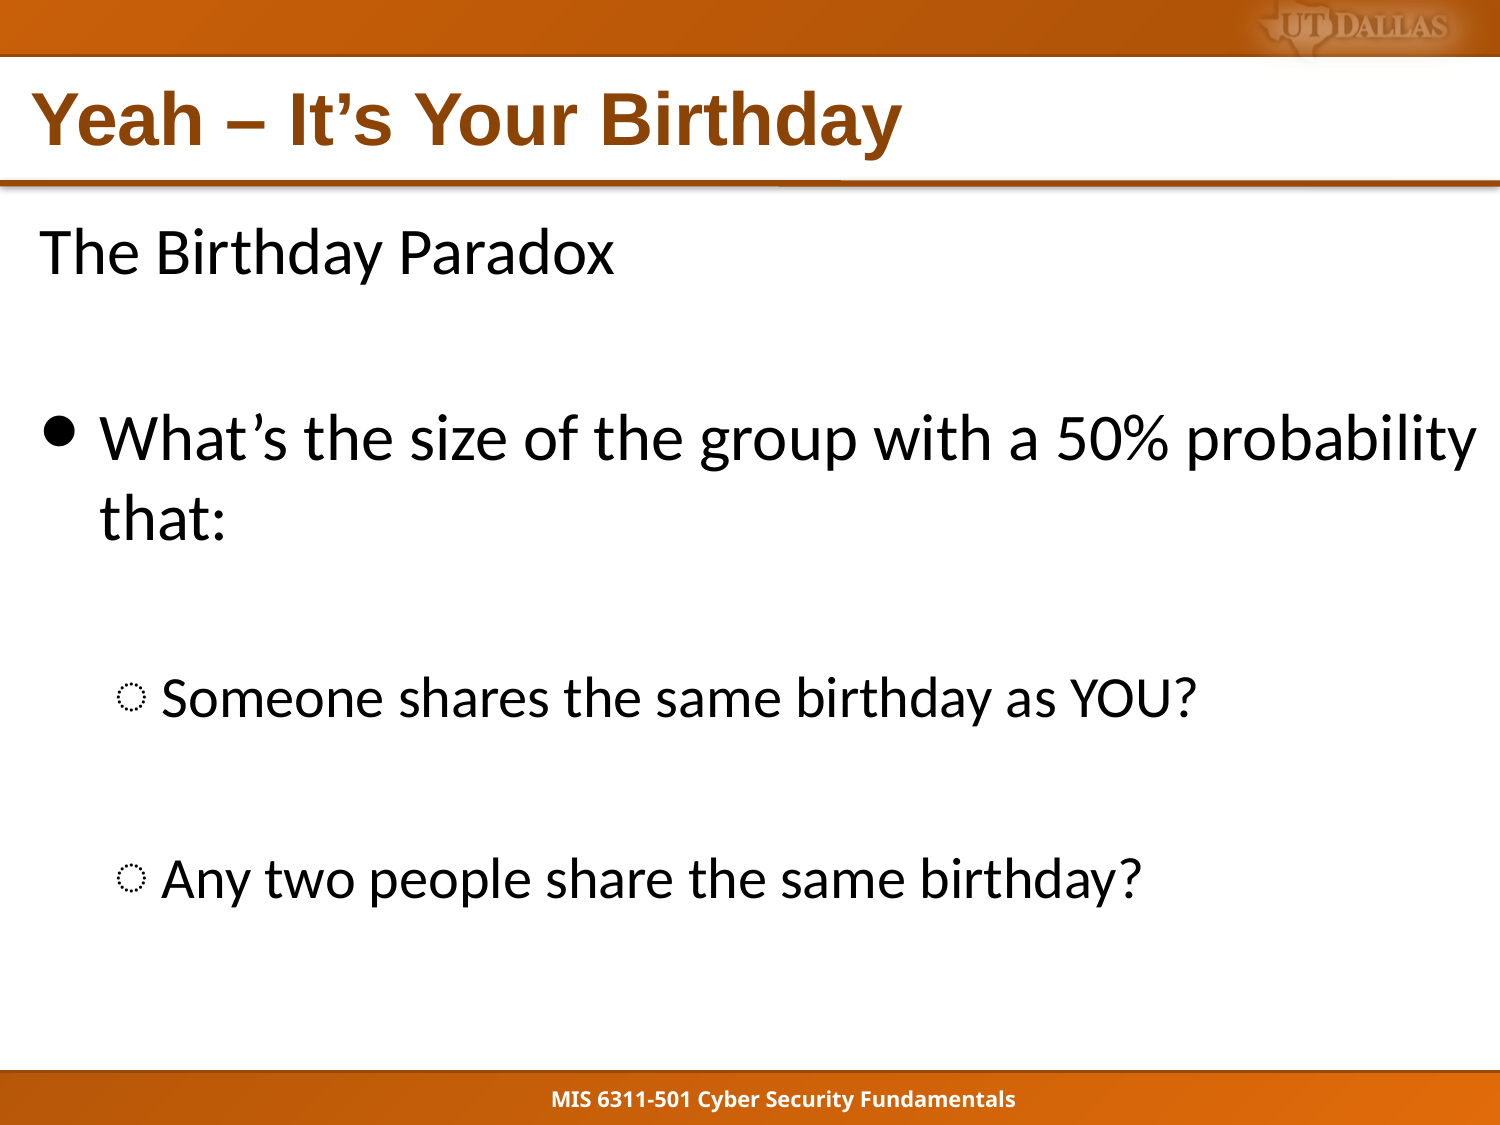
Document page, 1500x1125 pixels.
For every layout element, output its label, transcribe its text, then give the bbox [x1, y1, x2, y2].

title Yeah – It’s Your Birthday [0, 64, 1500, 178]
list The Birthday Paradox What’s the size of the group with a 50% probability that: Someone shares the same birthday as YOU? Any two people share the same birthday? [24, 199, 1500, 1077]
picture [1218, 0, 1500, 64]
